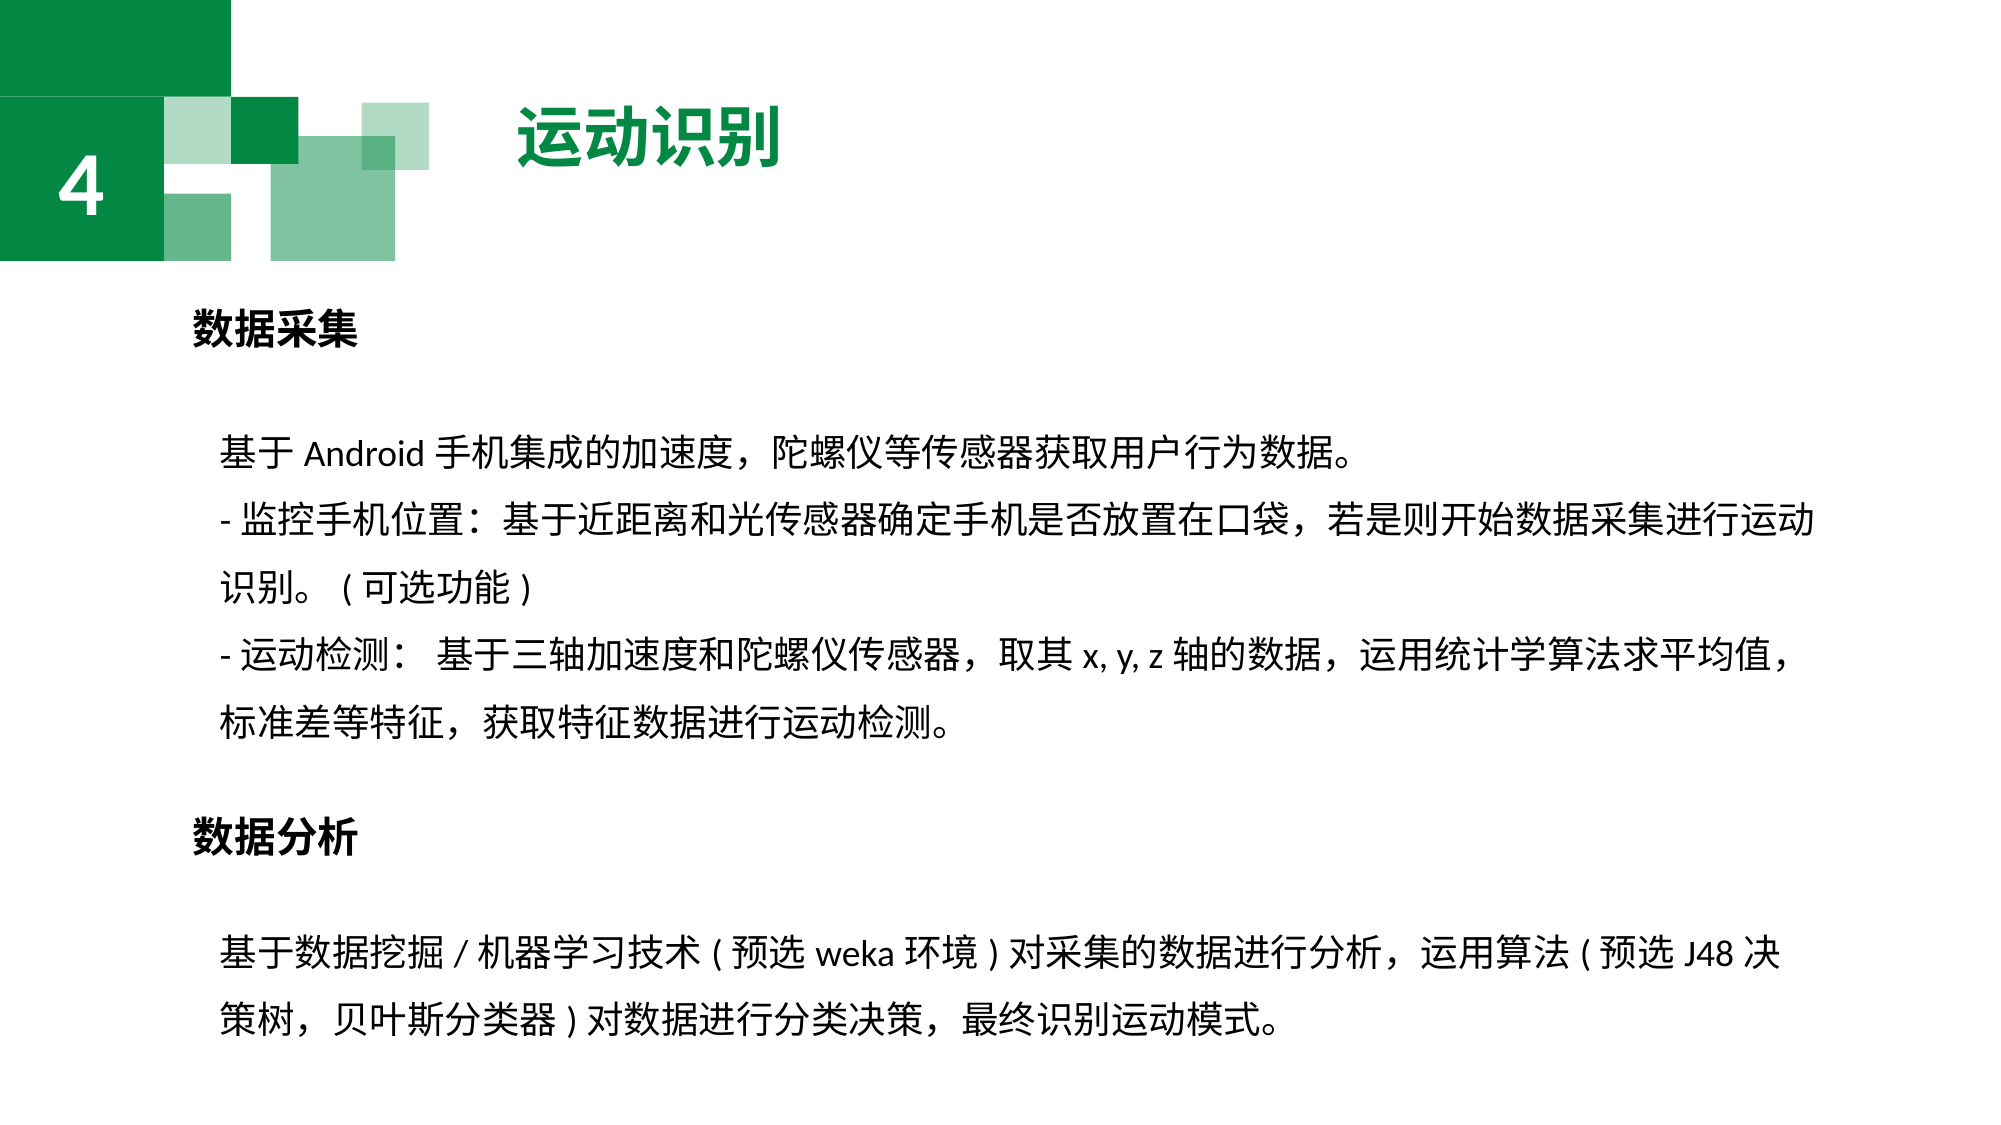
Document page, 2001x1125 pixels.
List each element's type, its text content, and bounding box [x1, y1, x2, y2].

list 运动识别 [501, 96, 1071, 187]
text_box 数据分析 [93, 803, 460, 869]
text_box 4 [0, 96, 165, 262]
text_box 基于数据挖掘/机器学习技术(预选weka环境)对采集的数据进行分析，运用算法(预选J48决策树，贝叶斯分类器)对数据进行分类决策，最终识别运动模式。 [204, 898, 1830, 1049]
text_box 基于Android手机集成的加速度，陀螺仪等传感器获取用户行为数据。 -监控手机位置：基于近距离和光传感器确定手机是否放置在口袋，若是则开始数据采集进行运动识别。(可选功能) -运动检测： 基于三轴加速度和陀螺仪传感器，取其x, y, z轴的数据，运用统计学算法求平均值，标准差等特征，获取特征数据进行运动检测。 [204, 398, 1850, 751]
text_box 数据采集 [93, 295, 460, 361]
